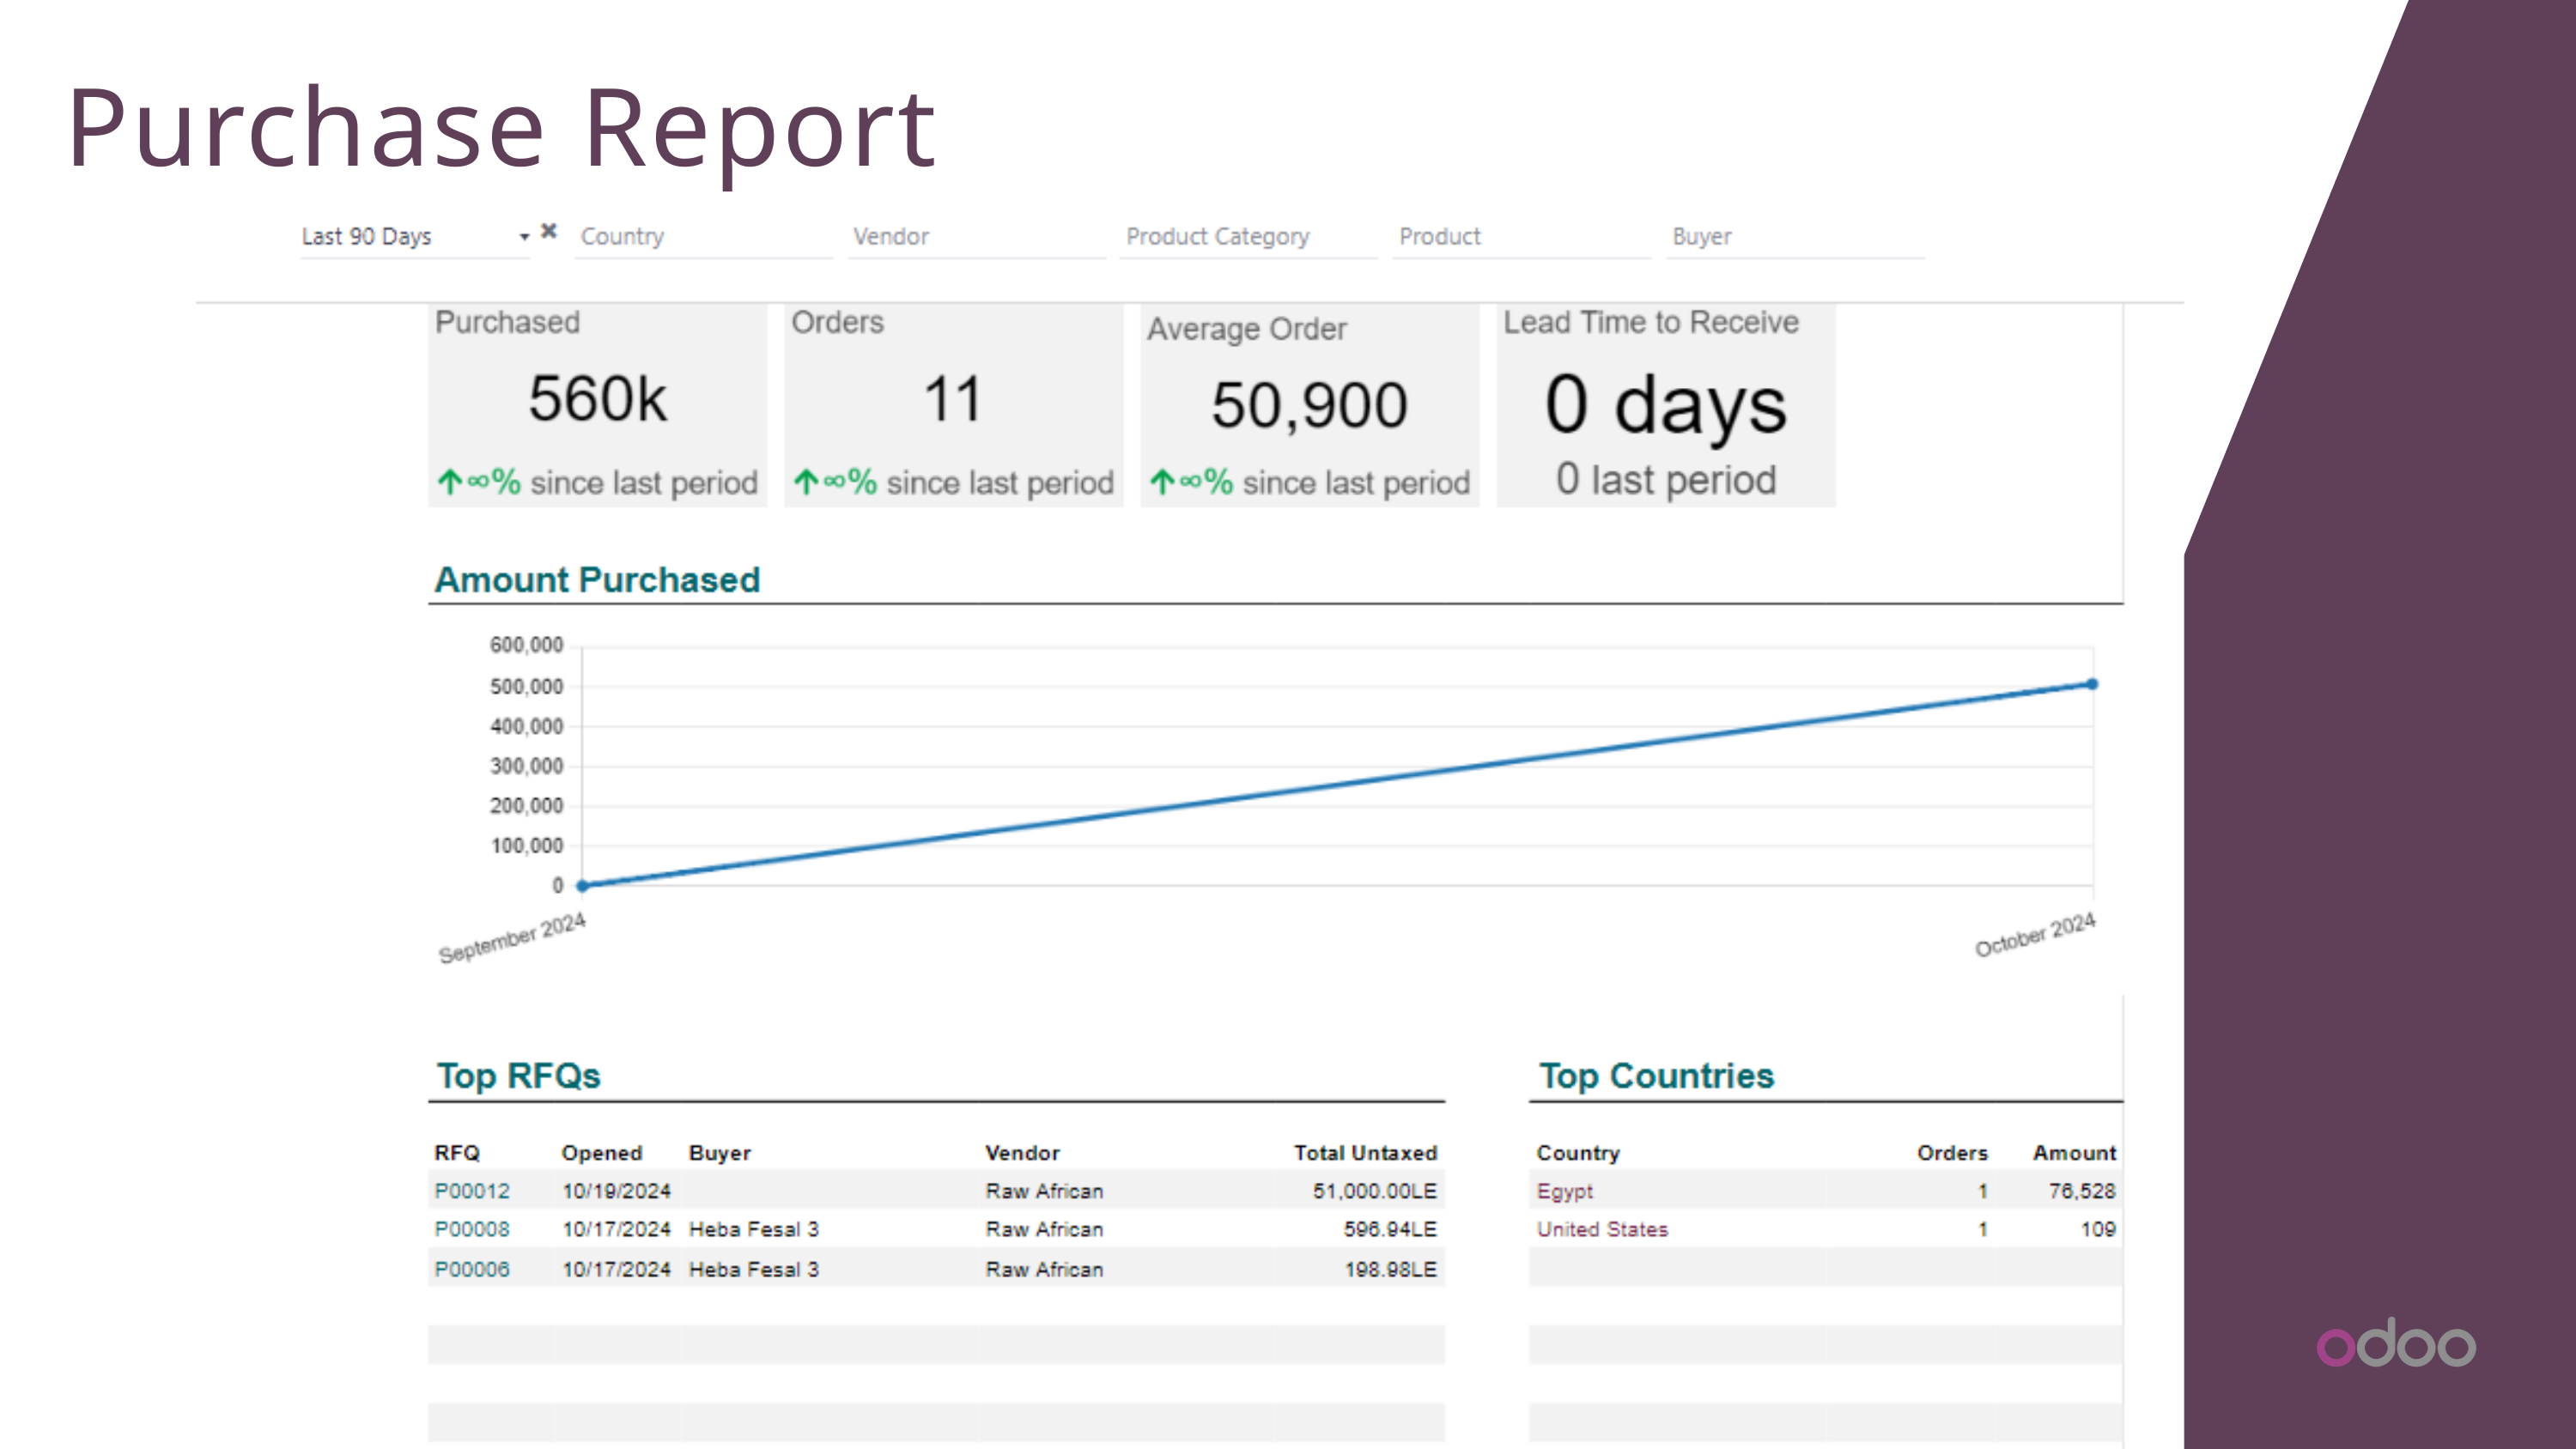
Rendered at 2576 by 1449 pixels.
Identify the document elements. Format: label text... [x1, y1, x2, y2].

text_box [1713, 0, 2576, 1449]
text_box Purchase Report [64, 46, 1708, 188]
text_box [196, 188, 1708, 1449]
